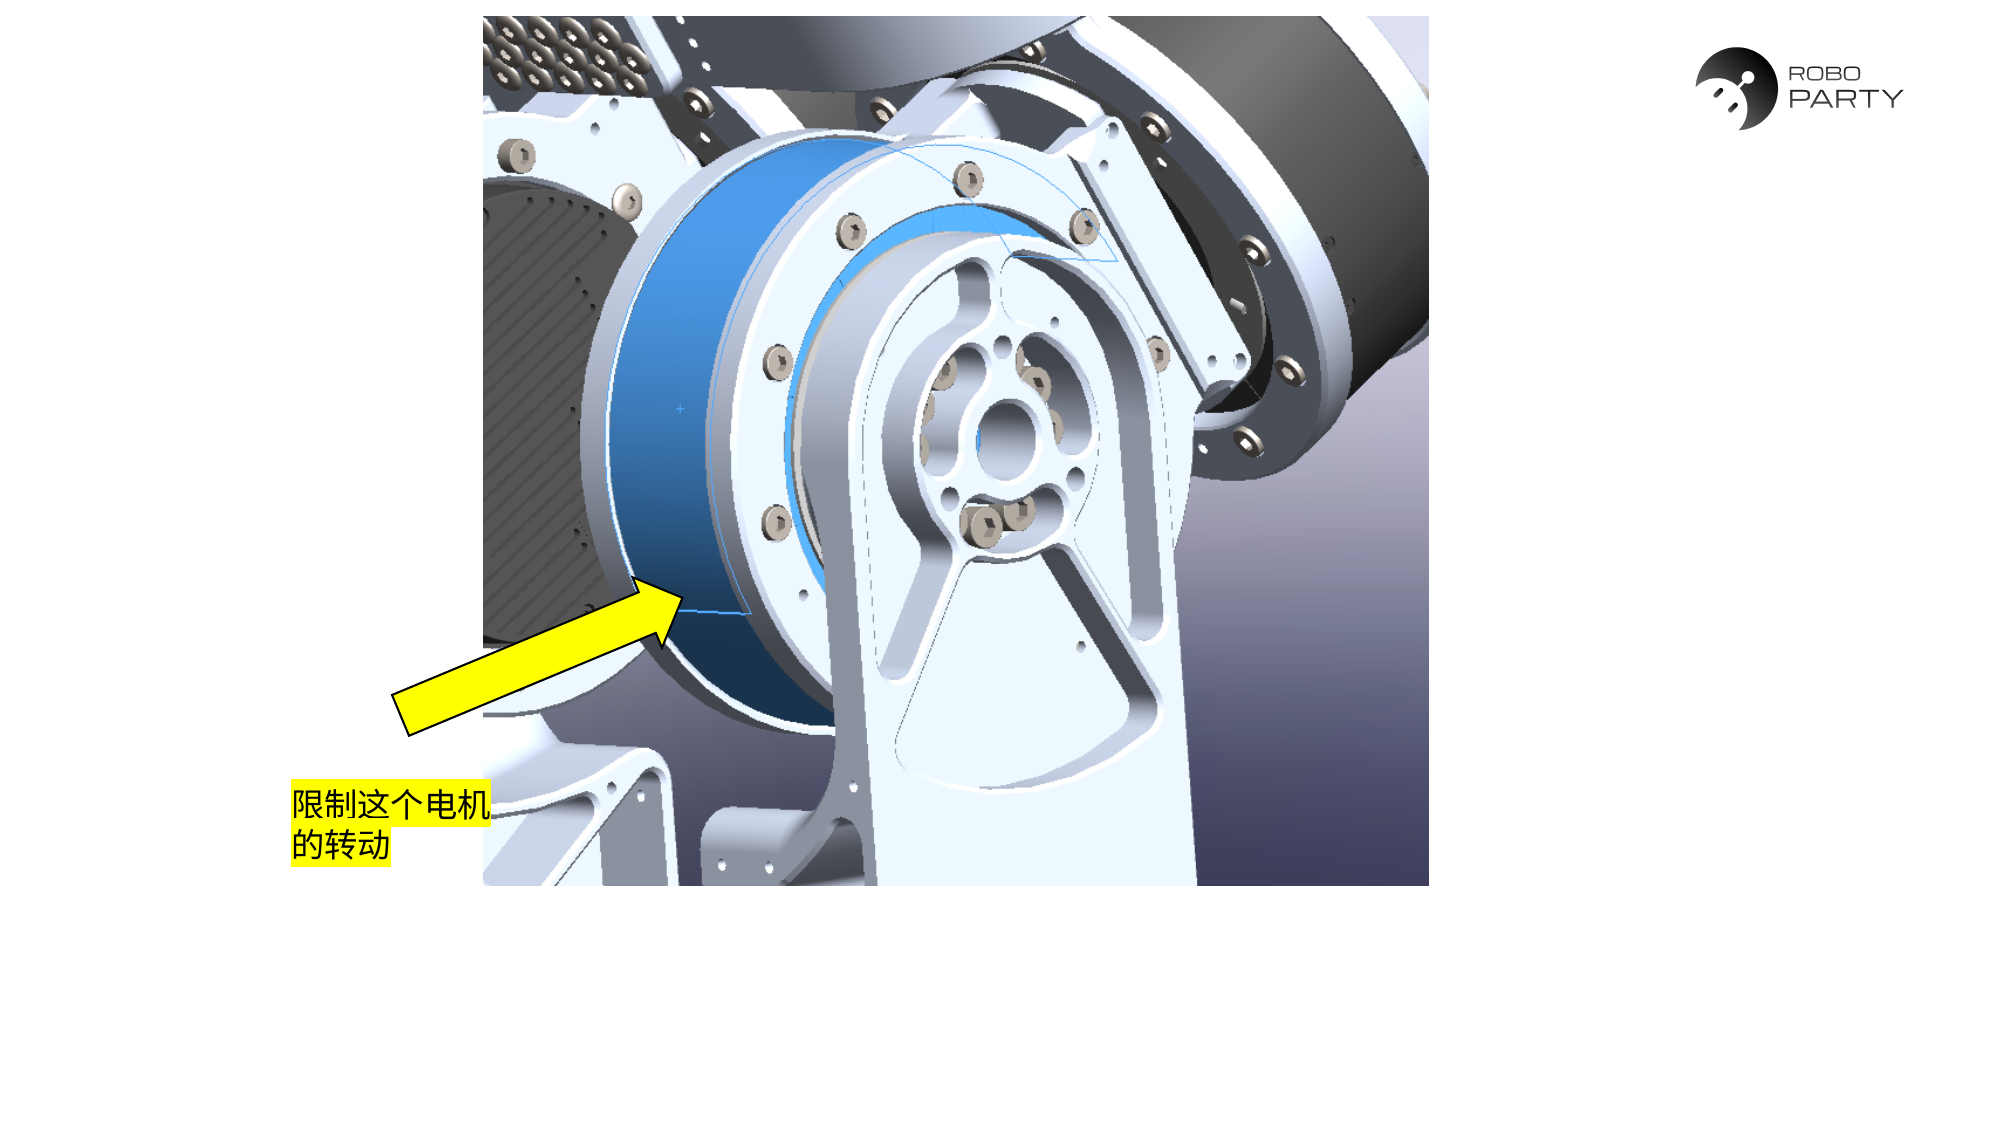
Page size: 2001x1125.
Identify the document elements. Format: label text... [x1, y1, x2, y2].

picture [482, 15, 1429, 886]
text_box 限制这个电机的转动 [276, 776, 482, 872]
picture [1688, 30, 1909, 138]
text_box [390, 656, 482, 738]
